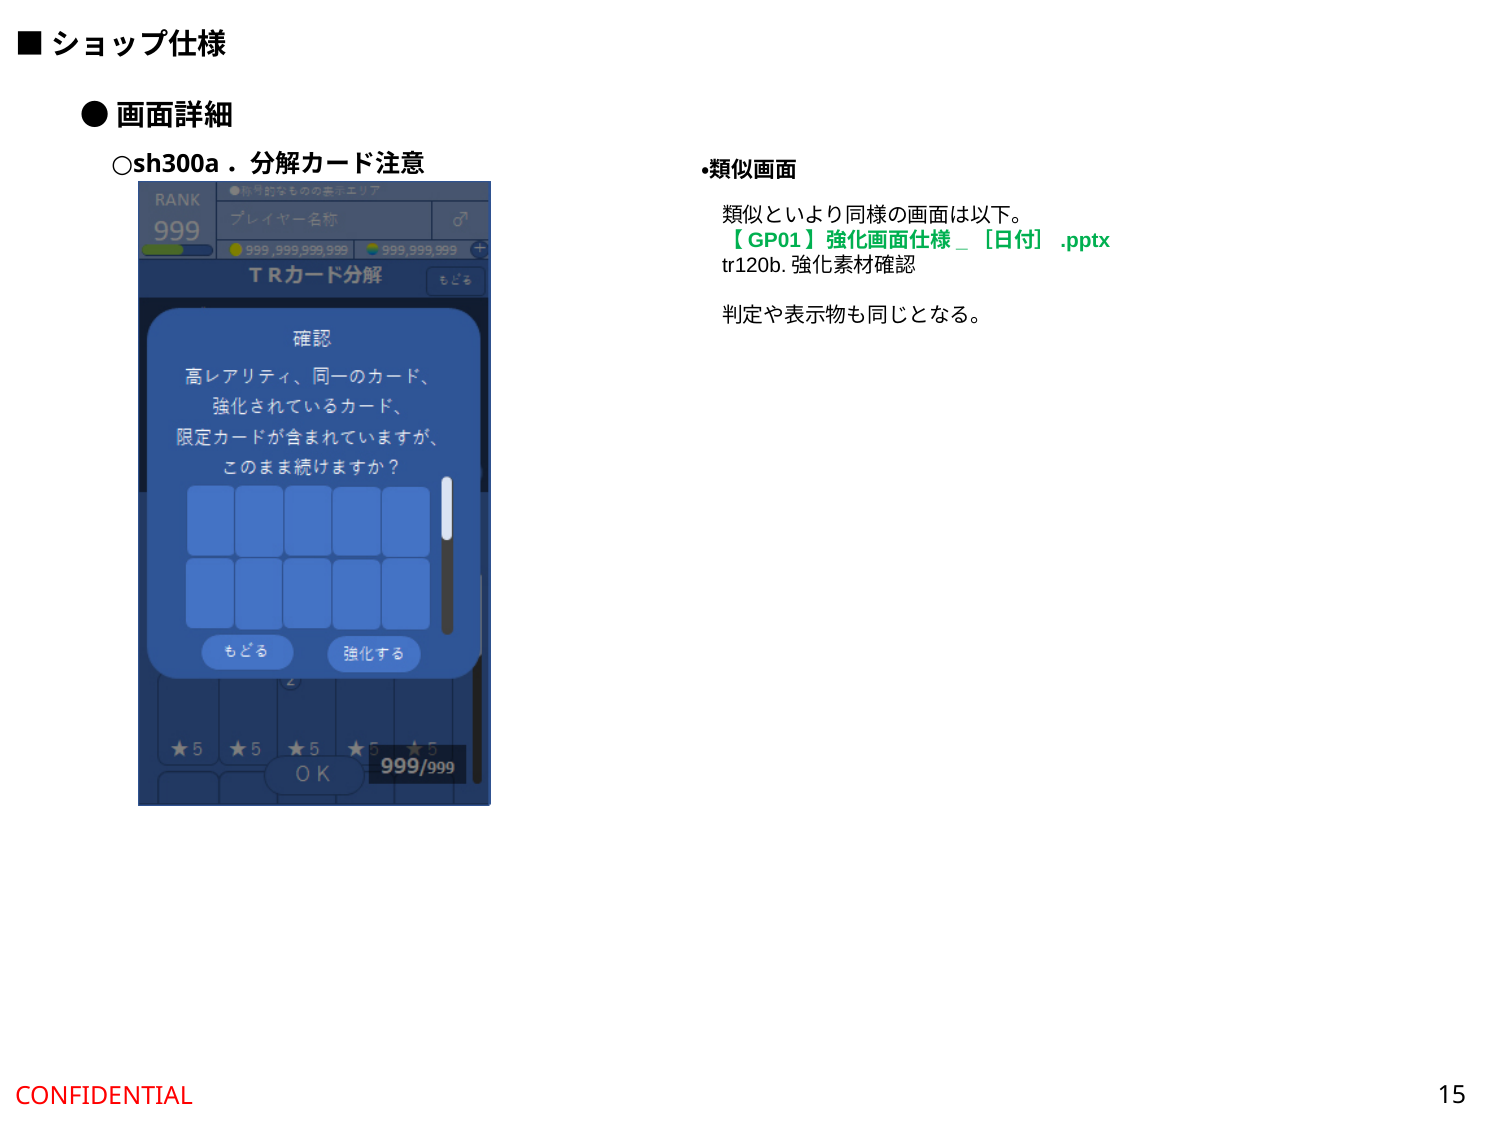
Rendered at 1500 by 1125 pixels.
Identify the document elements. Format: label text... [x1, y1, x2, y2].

picture [138, 181, 491, 806]
text_box ●画面詳細 [65, 88, 249, 139]
slide_number 15 [1143, 1065, 1482, 1125]
footer CONFIDENTIAL [0, 1065, 507, 1125]
text_box ・類似画面 [686, 148, 812, 190]
text_box ○sh300a．分解カード注意 [96, 139, 441, 185]
text_box 類似といより同様の画面は以下。 【GP01】強化画面仕様_［日付］.pptx tr120b.強化素材確認 判定や表示物も同じとなる。 [707, 194, 1125, 334]
text_box ■ショップ仕様 [0, 17, 242, 68]
